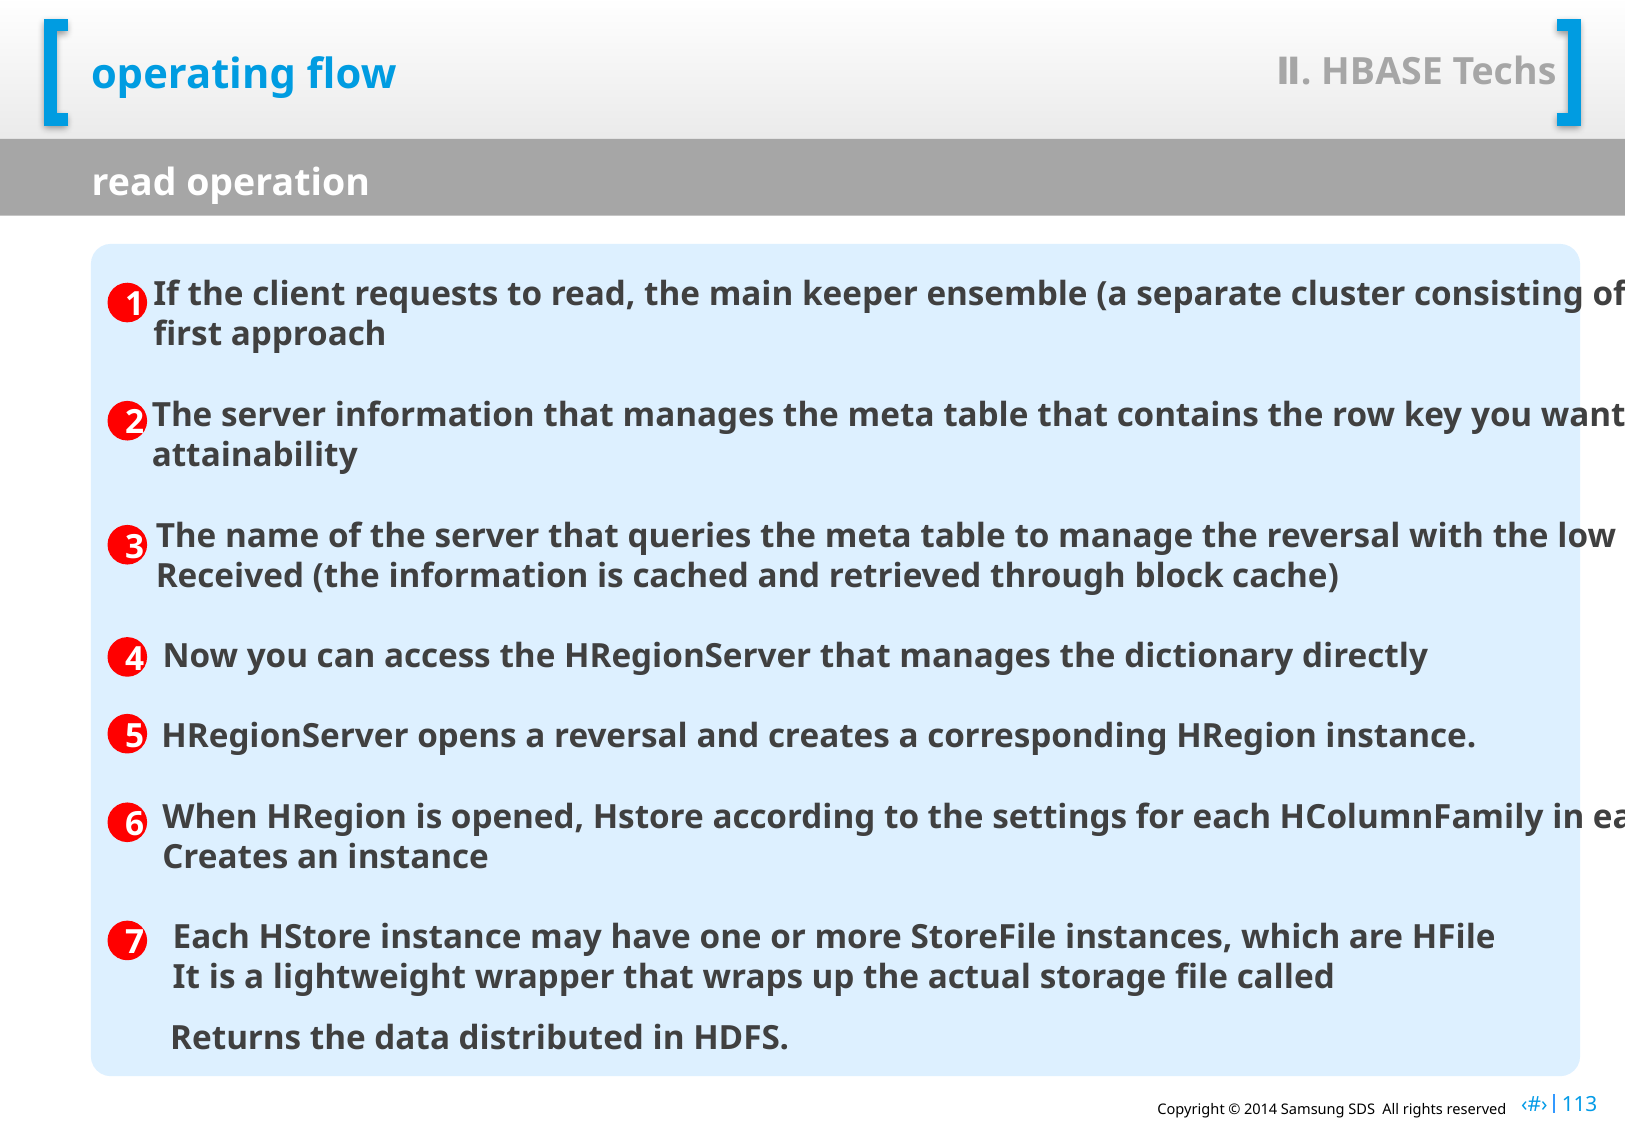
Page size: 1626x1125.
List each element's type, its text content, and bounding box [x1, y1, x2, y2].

text_box [0, 137, 1625, 218]
text_box Each HStore instance may have one or more StoreFile instances, which are HFile It is a lightweight wrapper that wraps up the actual storage file called [157, 908, 1513, 1003]
list read operation [91, 144, 1586, 218]
text_box HRegionServer opens a reversal and creates a corresponding HRegion instance. [146, 706, 1493, 762]
text_box Returns the data distributed in HDFS. [155, 1008, 805, 1064]
text_box If the client requests to read, the main keeper ensemble (a separate cluster consisting of the main keeper node) first approach [138, 264, 1625, 360]
text_box 1 [107, 282, 148, 323]
text_box 3 [107, 524, 148, 565]
text_box The server information that manages the meta table that contains the row key you want to read through the main keeper attainability [137, 385, 1625, 481]
text_box 4 [107, 637, 148, 677]
text_box 2 [107, 400, 148, 441]
text_box When HRegion is opened, Hstore according to the settings for each HColumnFamily in each table. Creates an instance [147, 788, 1625, 883]
text_box 5 [107, 713, 148, 754]
text_box Ⅱ. HBASE Techs [1184, 30, 1572, 108]
title operating flow [90, 33, 1439, 111]
text_box [88, 241, 1583, 1079]
text_box Now you can access the HRegionServer that manages the dictionary directly [147, 626, 1445, 682]
text_box 6 [107, 802, 148, 843]
text_box 7 [107, 920, 148, 961]
text_box The name of the server that queries the meta table to manage the reversal with the low key that the client finds Received (the information is cached and retrieved through block cache) [141, 506, 1625, 601]
